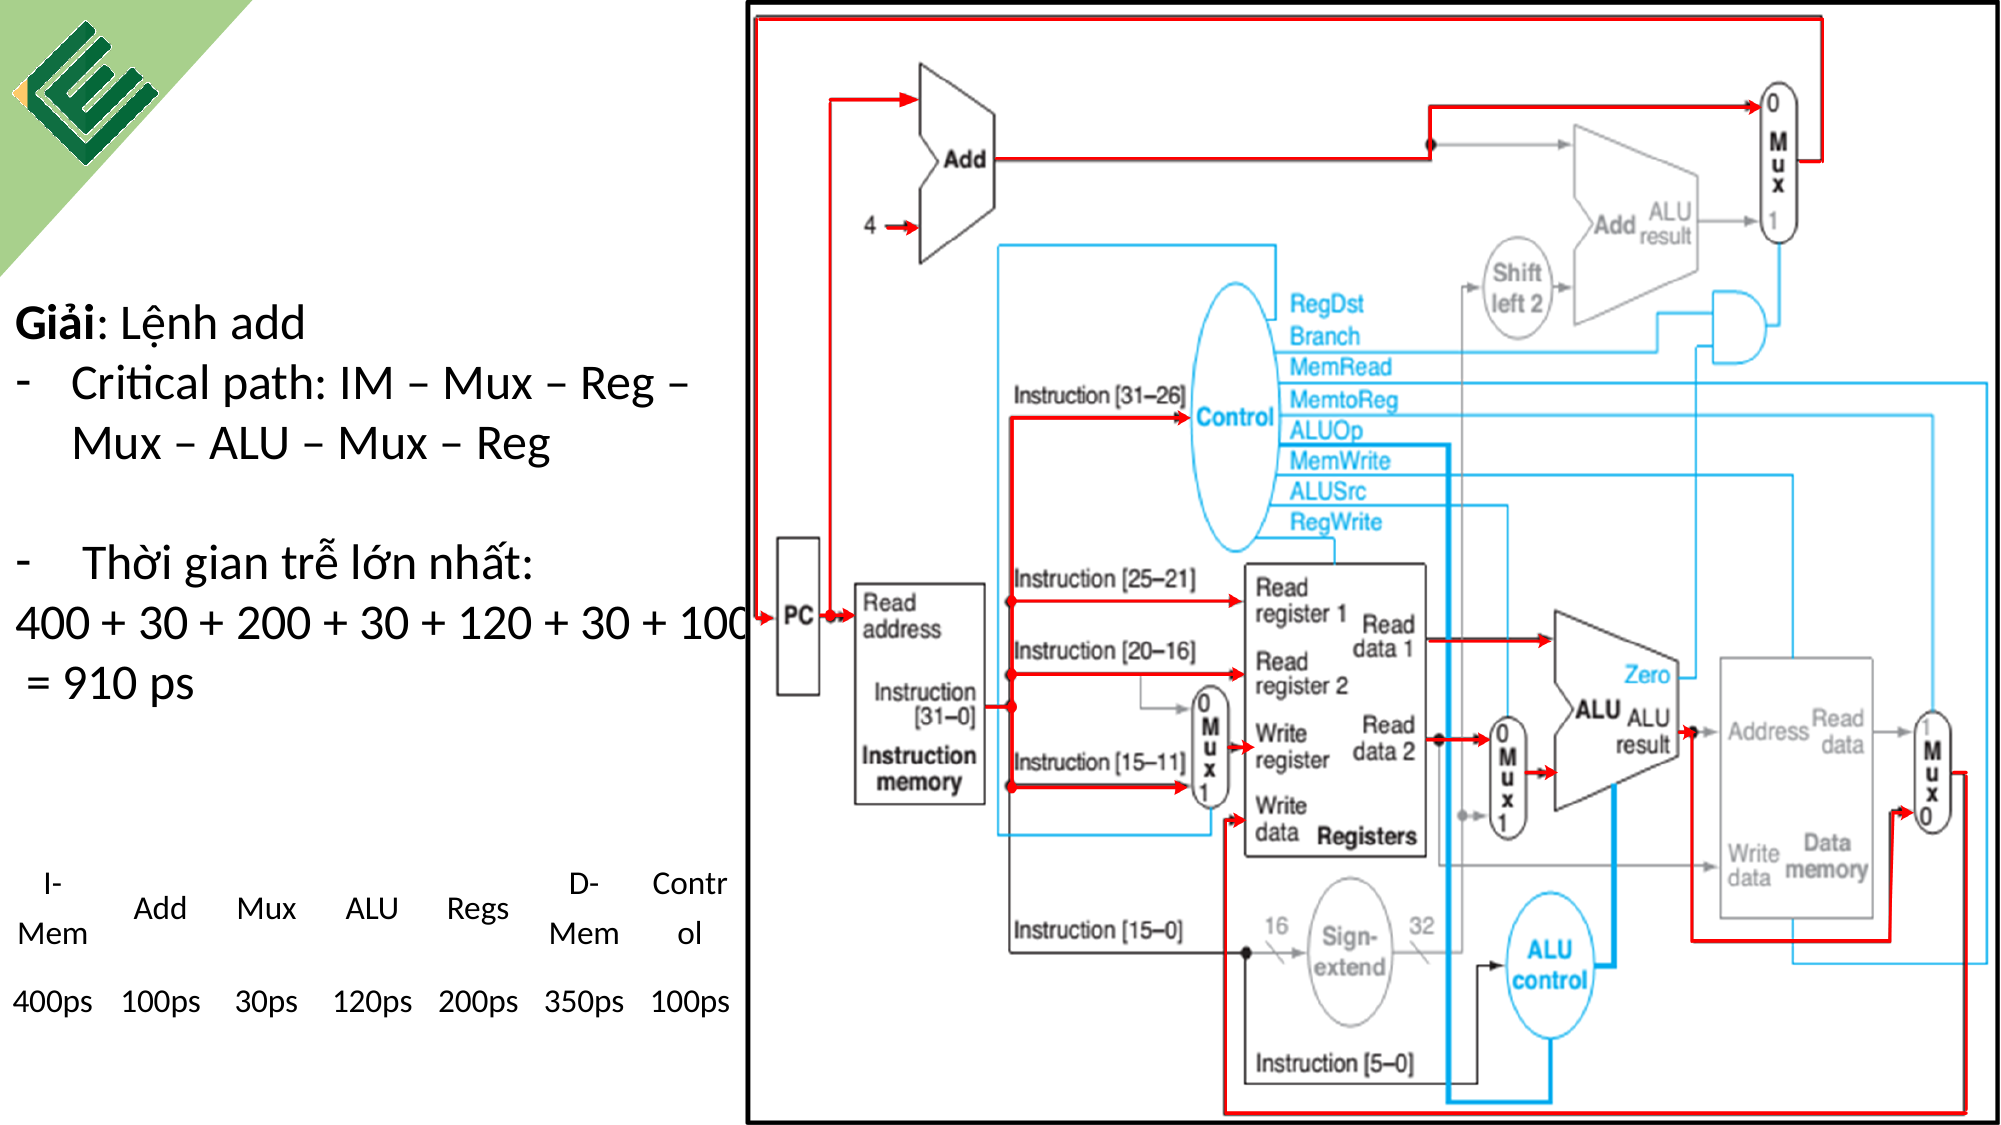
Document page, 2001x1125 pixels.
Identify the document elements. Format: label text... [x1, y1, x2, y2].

picture [745, 0, 2000, 1125]
table_header Control [637, 843, 740, 963]
table_cell 200ps [425, 963, 531, 1028]
table_header D-Mem [531, 843, 637, 963]
table_header Regs [425, 843, 531, 963]
table_cell 100ps [637, 963, 740, 1028]
table_cell 120ps [319, 963, 425, 1028]
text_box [0, 0, 256, 280]
table_header I-Mem [0, 843, 108, 963]
table_cell 400ps [0, 963, 108, 1028]
table_header ALU [319, 843, 425, 963]
table_cell 350ps [531, 963, 637, 1028]
table_header Add [108, 843, 214, 963]
table_header Mux [214, 843, 319, 963]
table_cell 30ps [214, 963, 319, 1028]
text_box Giải: Lệnh add Critical path: IM – Mux – Reg – Mux – ALU – Mux – Reg Thời gian trễ lớn nhất: 400 + 30 + 200 + 30 + 120 + 30 + 100 = 910 ps [0, 282, 740, 778]
table_cell 100ps [108, 963, 214, 1028]
